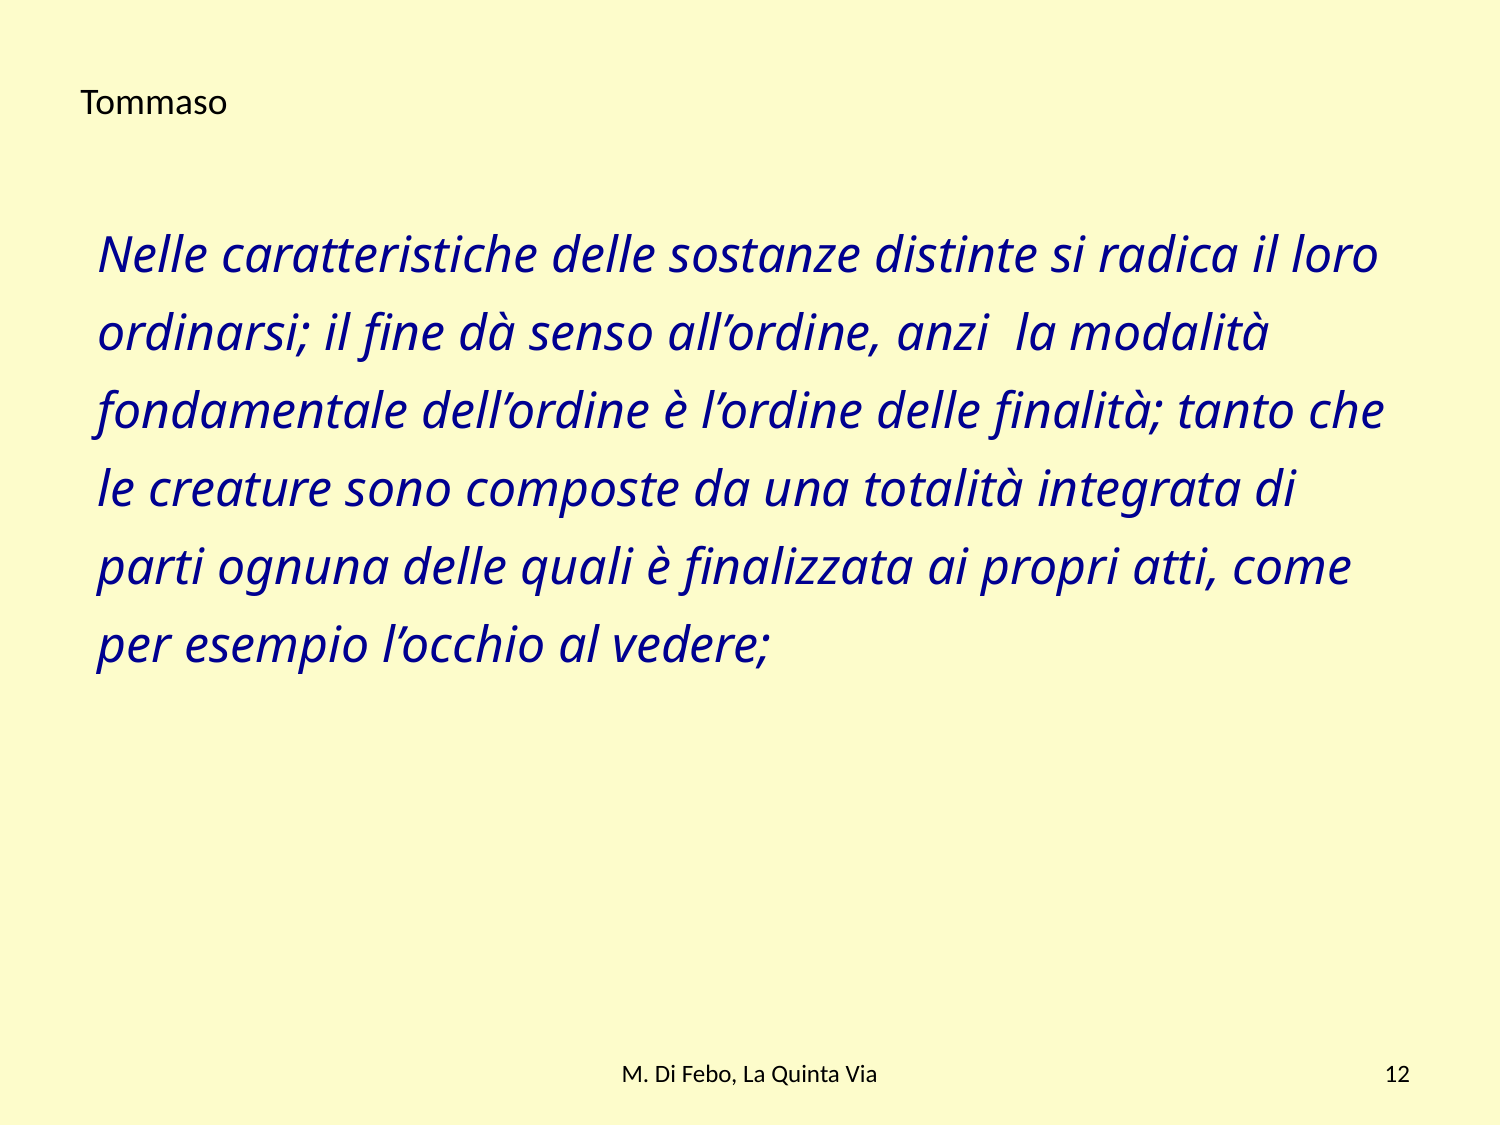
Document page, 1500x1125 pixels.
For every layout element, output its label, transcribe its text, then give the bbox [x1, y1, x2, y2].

slide_number 12 [1074, 1042, 1425, 1103]
text_box Nelle caratteristiche delle sostanze distinte si radica il loro ordinarsi; il fine dà senso all’ordine, anzi la modalità fondamentale dell’ordine è l’ordine delle finalità; tanto che le creature sono composte da una totalità integrata di parti ognuna delle quali è finalizzata ai propri atti, come per esempio l’occhio al vedere; [82, 197, 1415, 680]
footer M. Di Febo, La Quinta Via [512, 1042, 988, 1103]
text_box Tommaso [65, 69, 243, 130]
